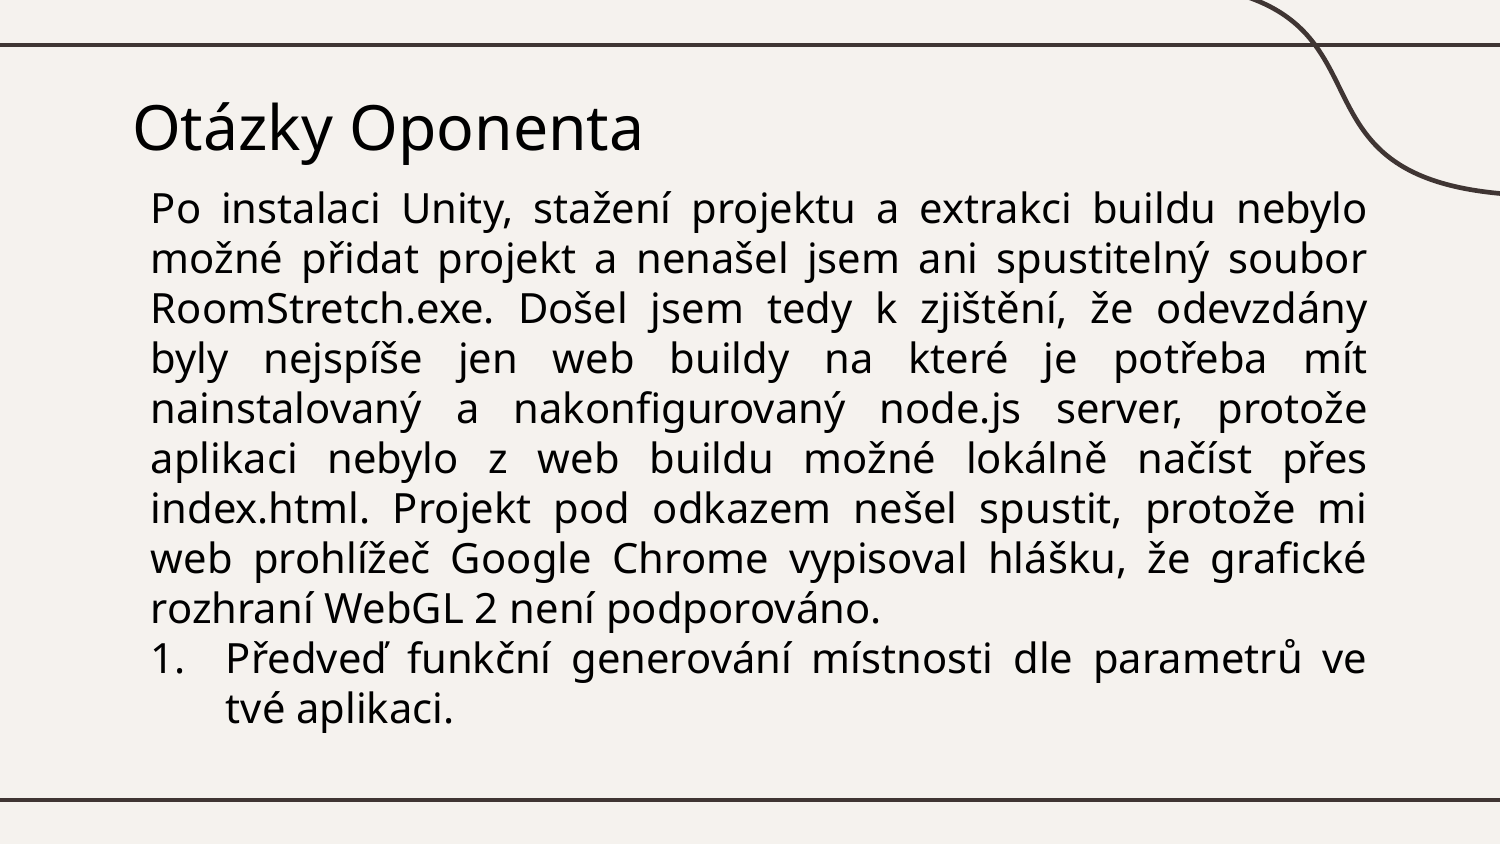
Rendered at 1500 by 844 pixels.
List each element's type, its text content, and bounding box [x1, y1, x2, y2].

list Po instalaci Unity, stažení projektu a extrakci buildu nebylo možné přidat projekt a nenašel jsem ani spustitelný soubor RoomStretch.exe. Došel jsem tedy k zjištění, že odevzdány byly nejspíše jen web buildy na které je potřeba mít nainstalovaný a nakonfigurovaný node.js server, protože aplikaci nebylo z web buildu možné lokálně načíst přes index.html. Projekt pod odkazem nešel spustit, protože mi web prohlížeč Google Chrome vypisoval hlášku, že grafické rozhraní WebGL 2 není podporováno. Předveď funkční generování místnosti dle parametrů ve tvé aplikaci. [116, 166, 1383, 732]
title Otázky Oponenta [116, 72, 890, 166]
